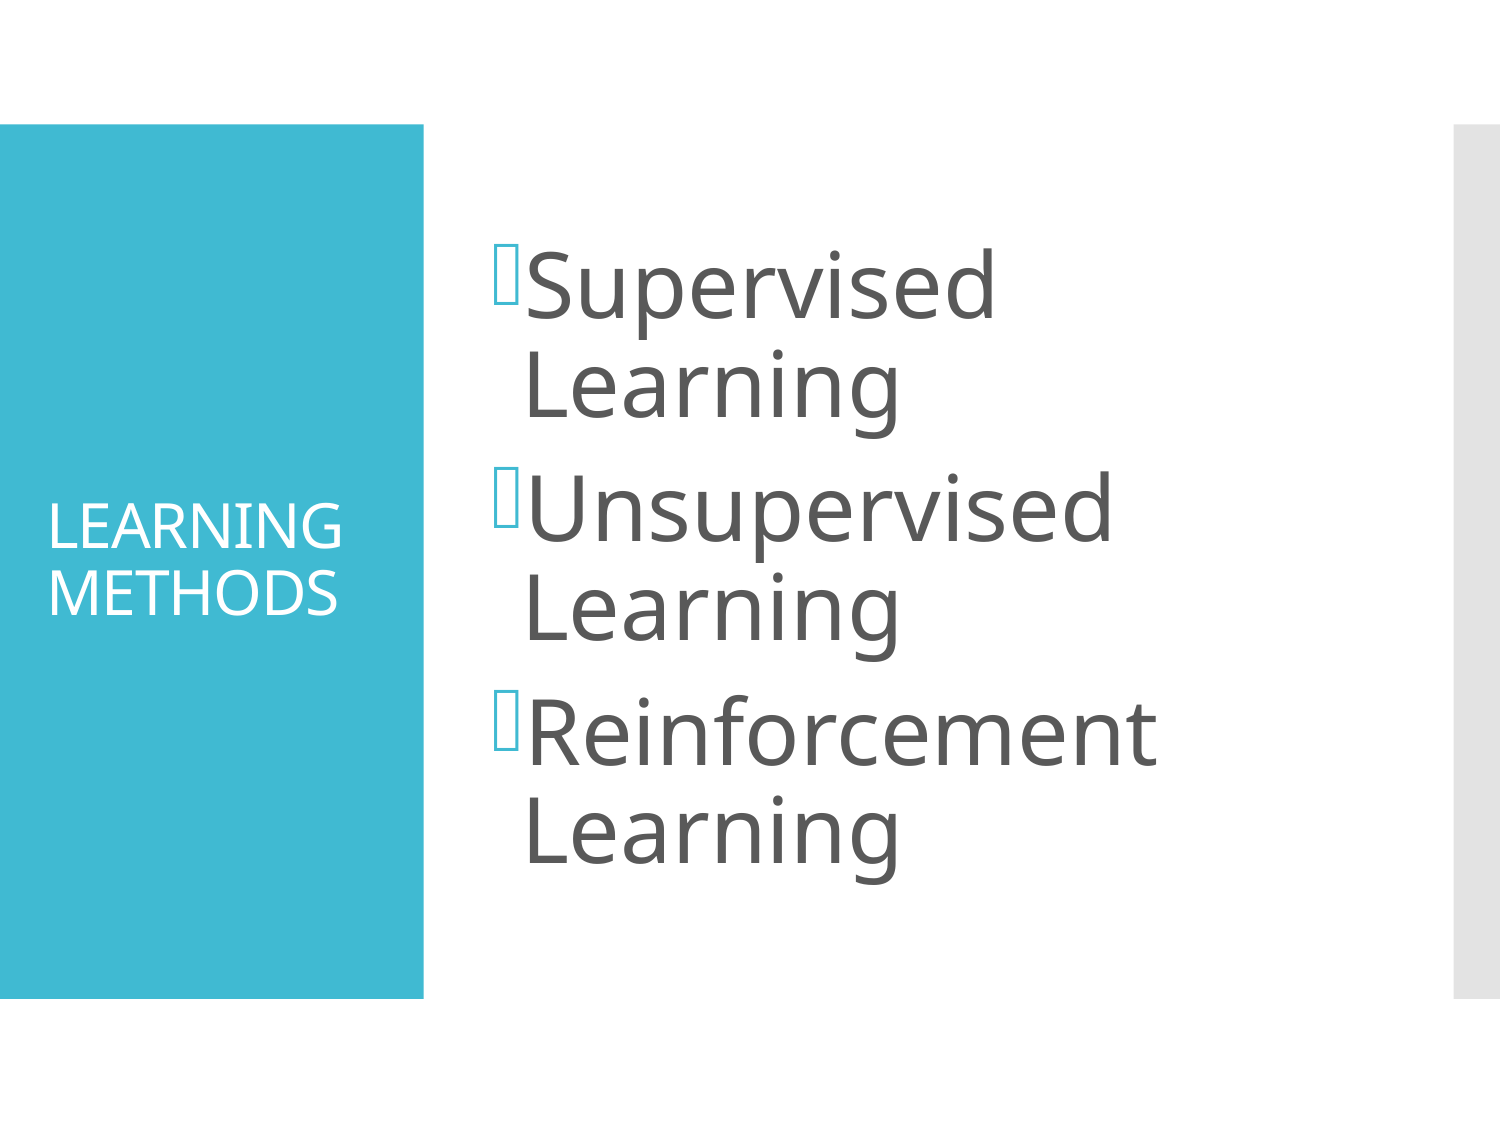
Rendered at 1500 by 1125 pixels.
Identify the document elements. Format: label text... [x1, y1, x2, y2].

list Supervised Learning Unsupervised Learning Reinforcement Learning [476, 141, 1376, 982]
title LEARNING METHODS [31, 184, 394, 940]
